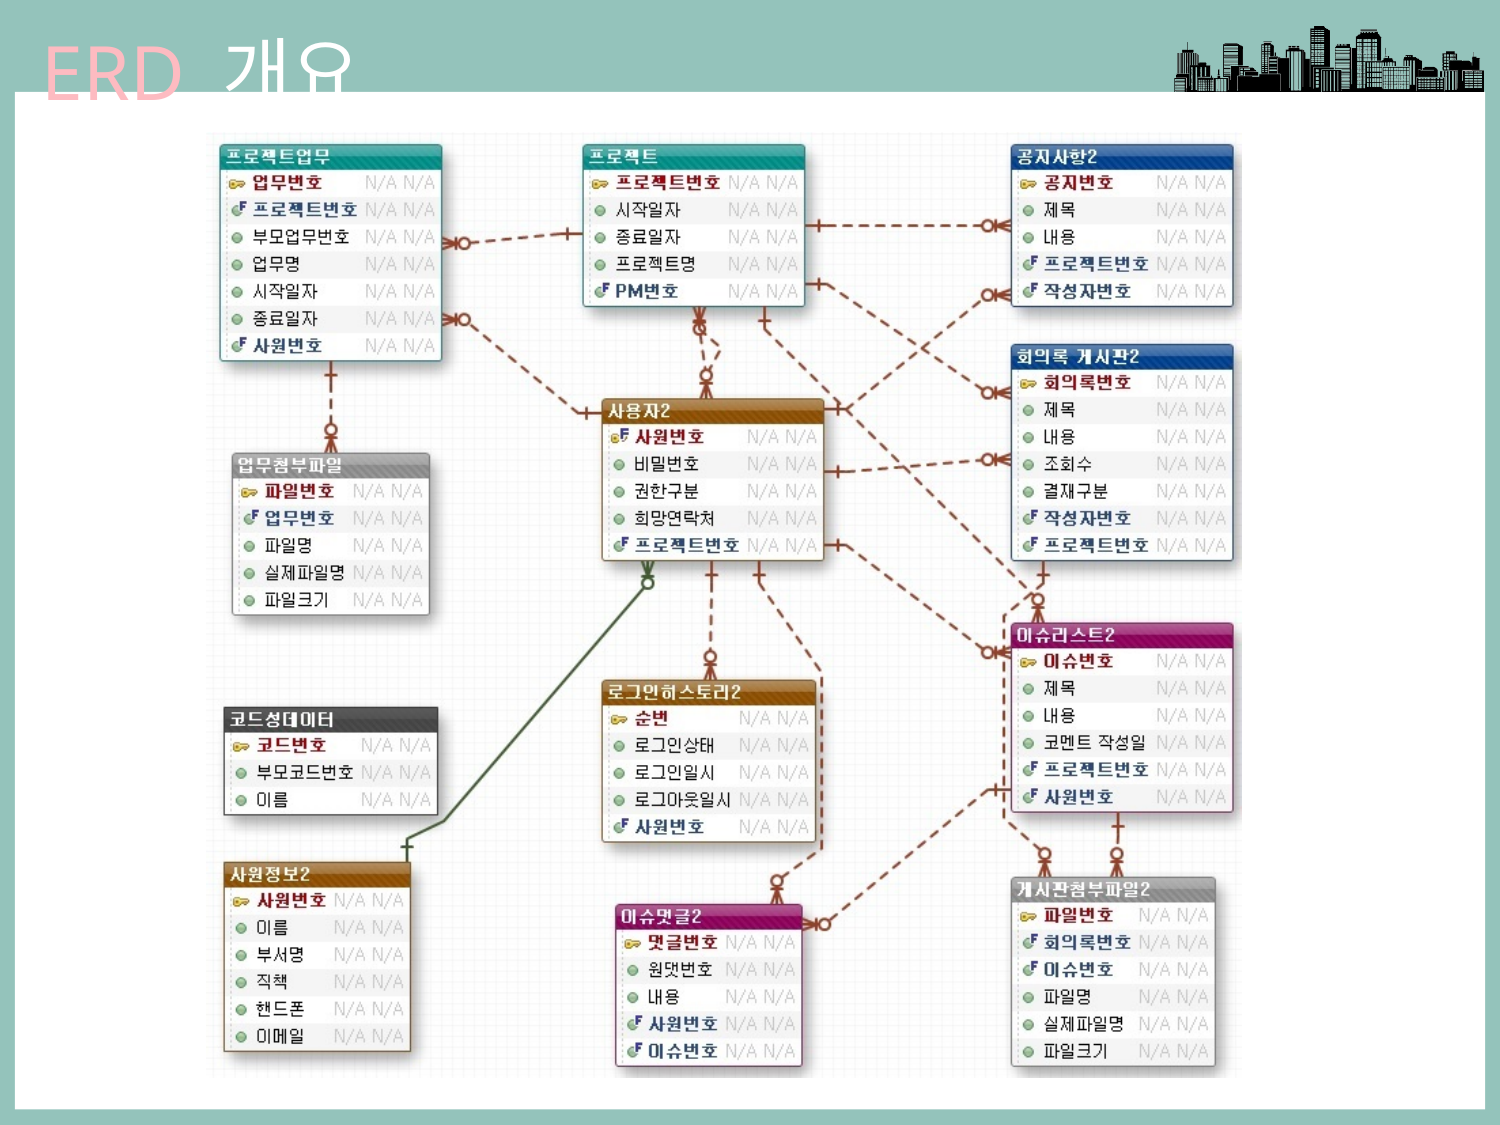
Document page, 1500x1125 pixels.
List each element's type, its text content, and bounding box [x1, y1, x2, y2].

picture [1174, 22, 1486, 92]
text_box [14, 91, 1486, 1110]
picture [206, 132, 1242, 1078]
text_box ERD 개요 [26, 31, 796, 110]
